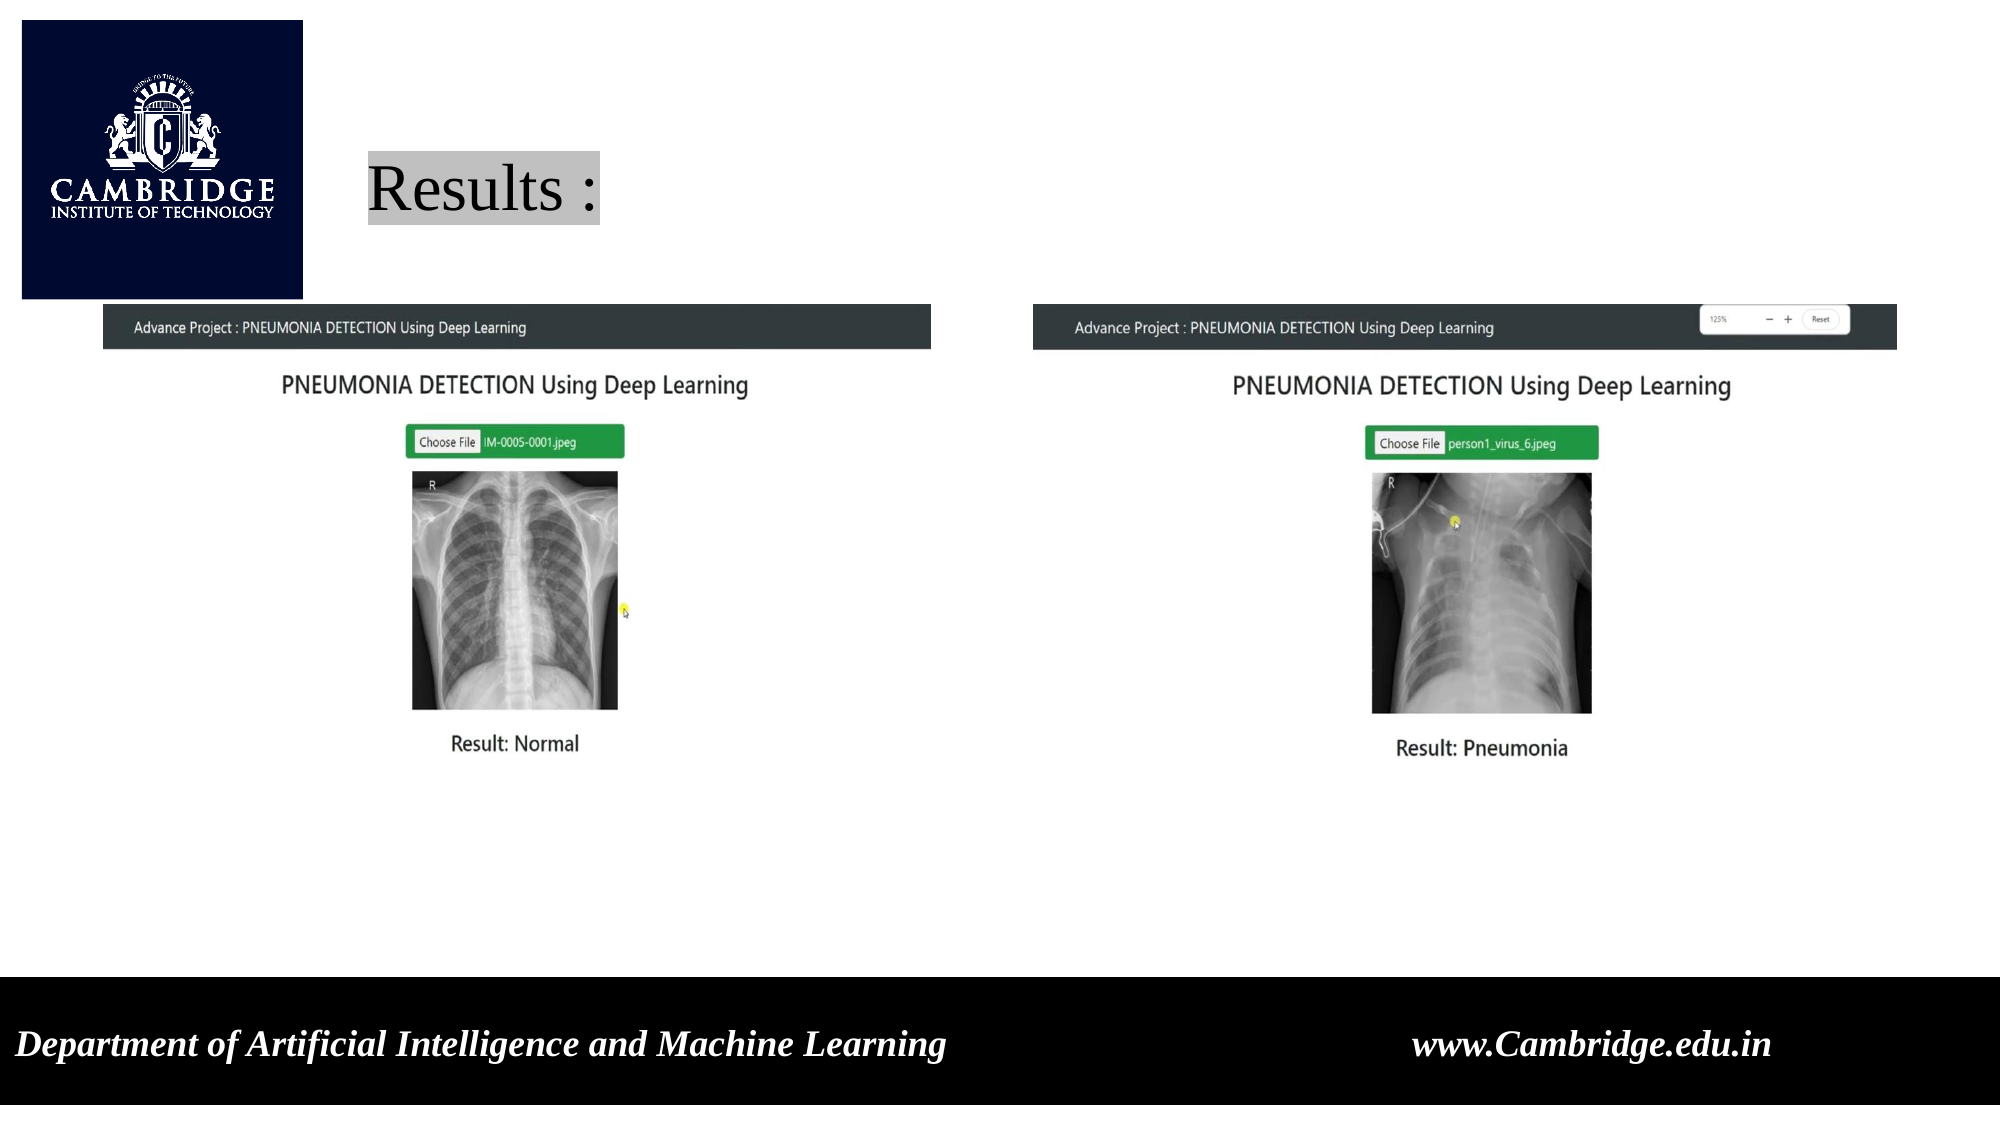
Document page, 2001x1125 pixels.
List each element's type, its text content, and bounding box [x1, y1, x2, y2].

picture [103, 304, 931, 821]
text_box Results : [352, 136, 615, 231]
picture [51, 74, 274, 218]
picture [1033, 304, 1897, 821]
text_box Department of Artificial Intelligence and Machine Learning www.Cambridge.edu.in [0, 977, 2000, 1105]
